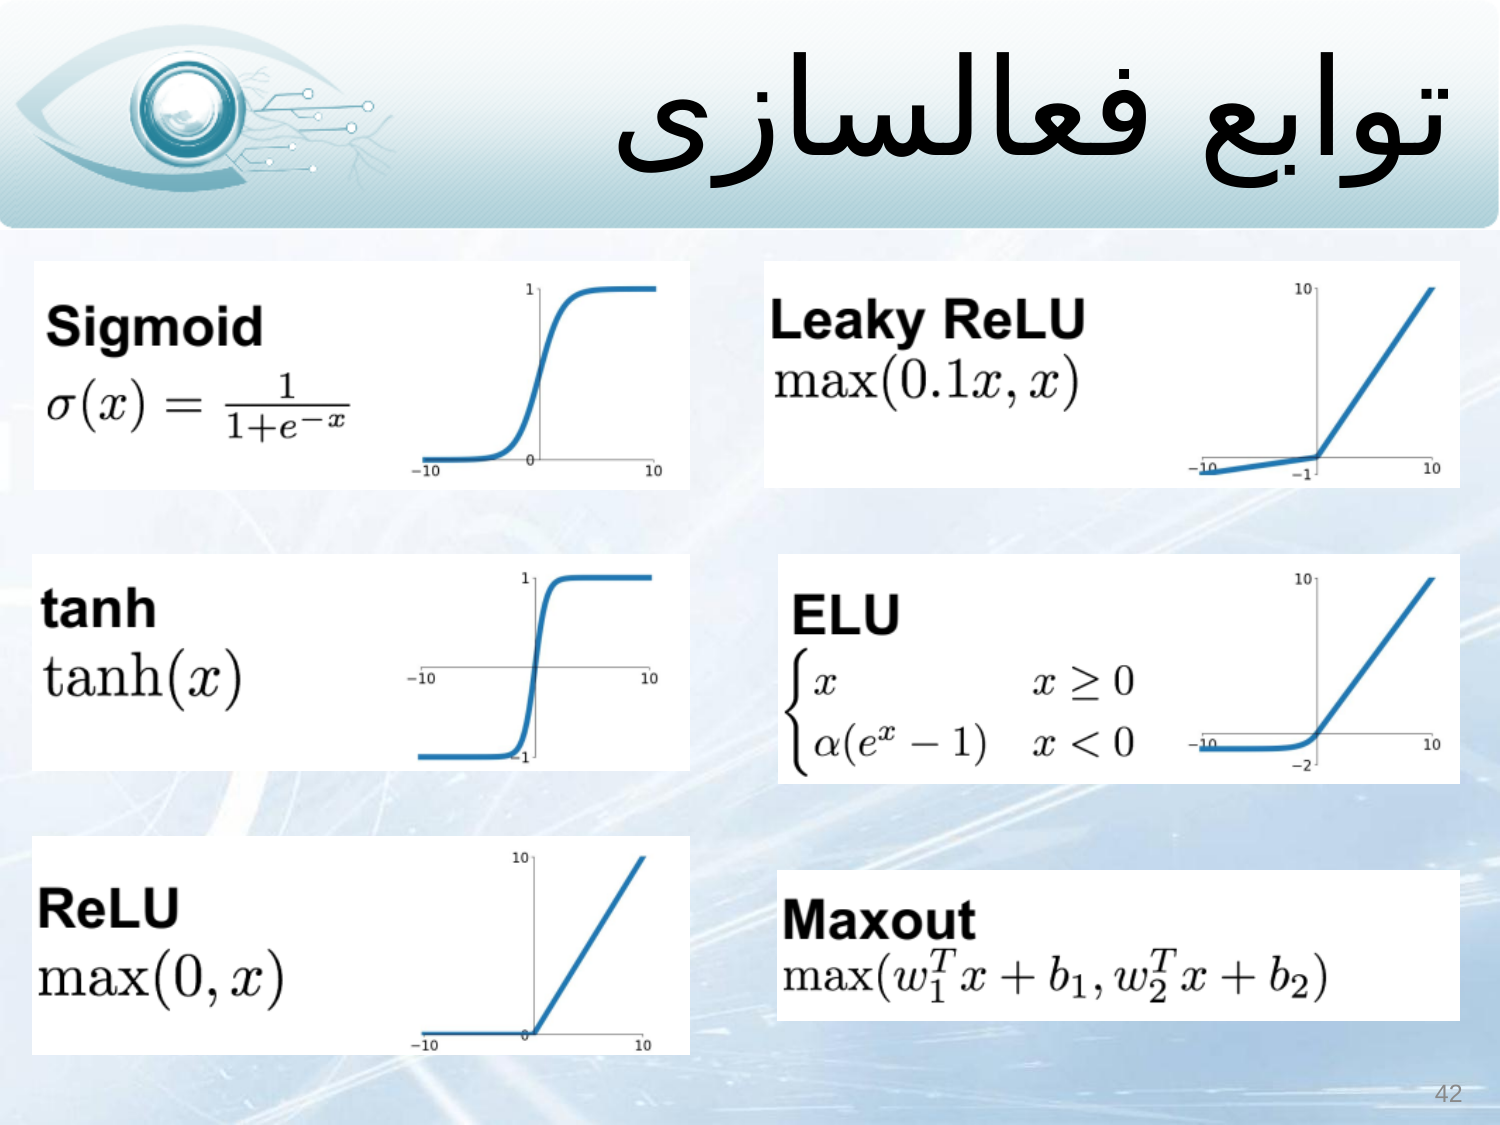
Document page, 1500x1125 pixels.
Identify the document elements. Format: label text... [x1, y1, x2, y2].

picture [0, 230, 1500, 1125]
slide_number 42 [1127, 1062, 1478, 1123]
title توابع فعال‏سازی [0, 7, 1500, 195]
